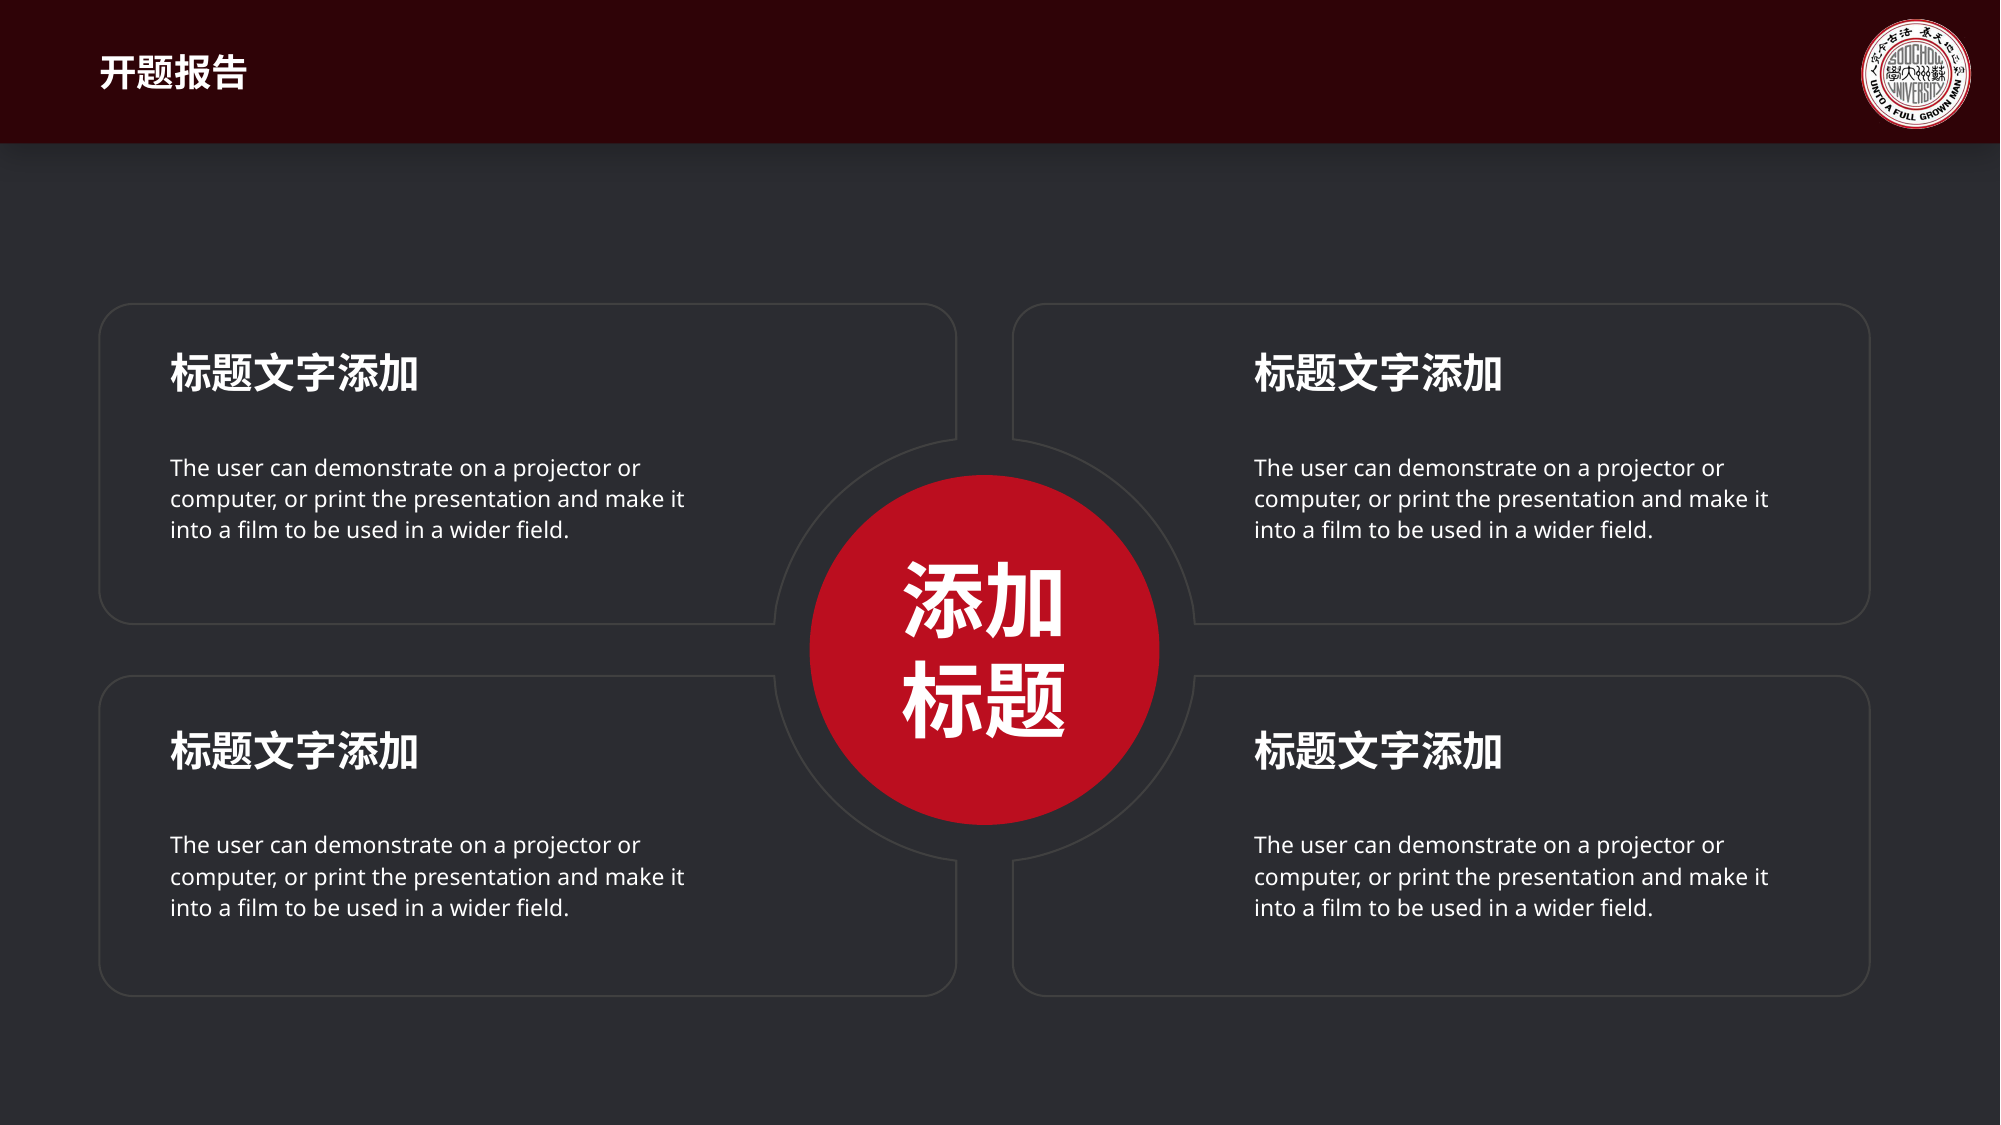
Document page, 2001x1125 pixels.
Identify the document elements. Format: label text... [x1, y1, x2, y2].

text_box [0, 0, 2000, 144]
text_box 标题文字添加 [1254, 346, 1560, 397]
text_box The user can demonstrate on a projector or computer, or print the presentation and make it into a film to be used in a wider field. [170, 449, 714, 544]
text_box The user can demonstrate on a projector or computer, or print the presentation and make it into a film to be used in a wider field. [1254, 827, 1798, 922]
text_box 标题文字添加 [170, 724, 476, 775]
text_box The user can demonstrate on a projector or computer, or print the presentation and make it into a film to be used in a wider field. [170, 827, 714, 922]
text_box The user can demonstrate on a projector or computer, or print the presentation and make it into a film to be used in a wider field. [1254, 449, 1798, 544]
text_box 开题报告 [84, 41, 265, 102]
text_box [808, 474, 1161, 826]
text_box 添加 标题 [889, 548, 1080, 748]
text_box [98, 674, 958, 998]
text_box 标题文字添加 [170, 346, 476, 397]
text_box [1861, 19, 1972, 129]
text_box [98, 302, 958, 626]
text_box 标题文字添加 [1254, 724, 1560, 775]
text_box [1011, 674, 1871, 998]
text_box [1011, 302, 1871, 626]
